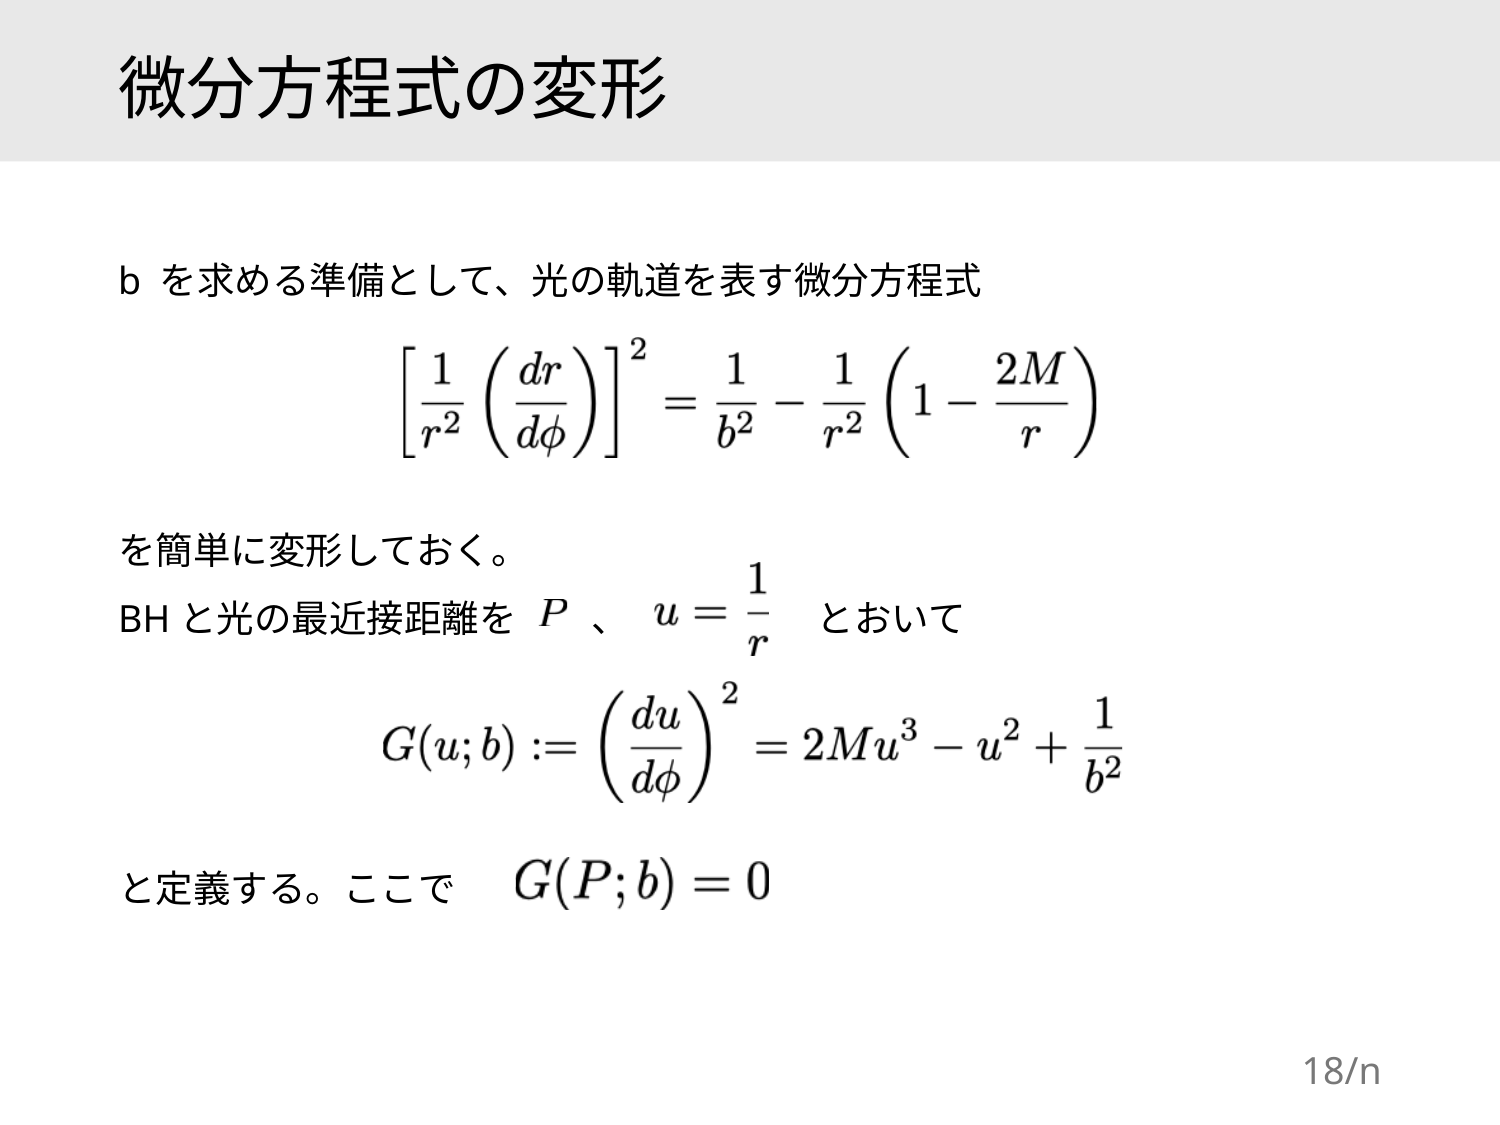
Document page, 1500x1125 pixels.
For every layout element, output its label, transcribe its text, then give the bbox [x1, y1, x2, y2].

text_box [0, 0, 1500, 163]
picture [538, 599, 568, 627]
picture [382, 681, 1123, 803]
picture [515, 856, 770, 910]
text_box b を求める準備として、光の軌道を表す微分方程式 を簡単に変形しておく。 BHと光の最近接距離を 、 とおいて と定義する。ここで [103, 227, 1397, 1065]
picture [654, 561, 770, 656]
title 微分方程式の変形 [103, 11, 1397, 173]
picture [402, 336, 1098, 458]
slide_number 18/n [1059, 1042, 1397, 1103]
